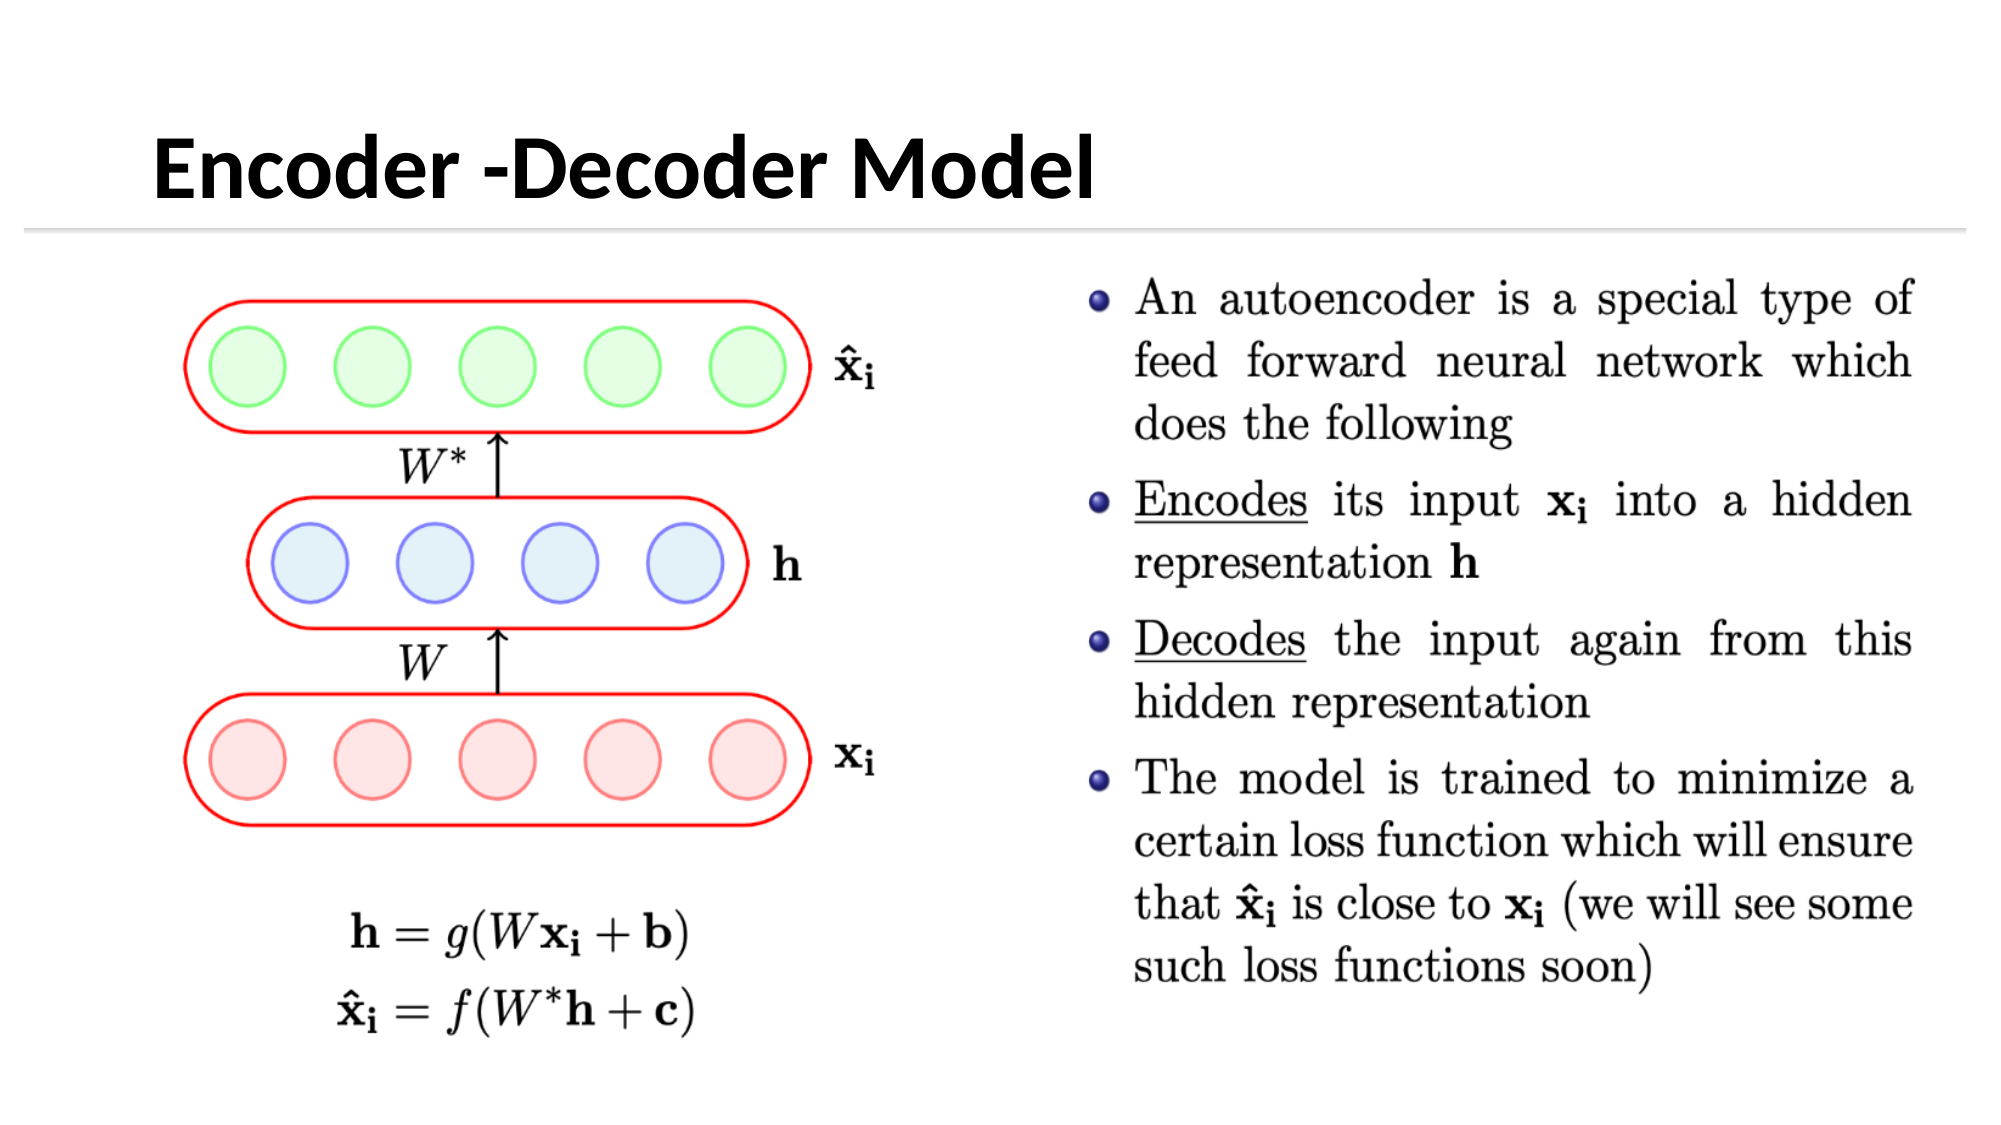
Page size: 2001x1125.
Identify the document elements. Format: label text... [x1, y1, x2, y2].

title Encoder -Decoder Model [137, 59, 1863, 227]
picture [23, 228, 1967, 1111]
